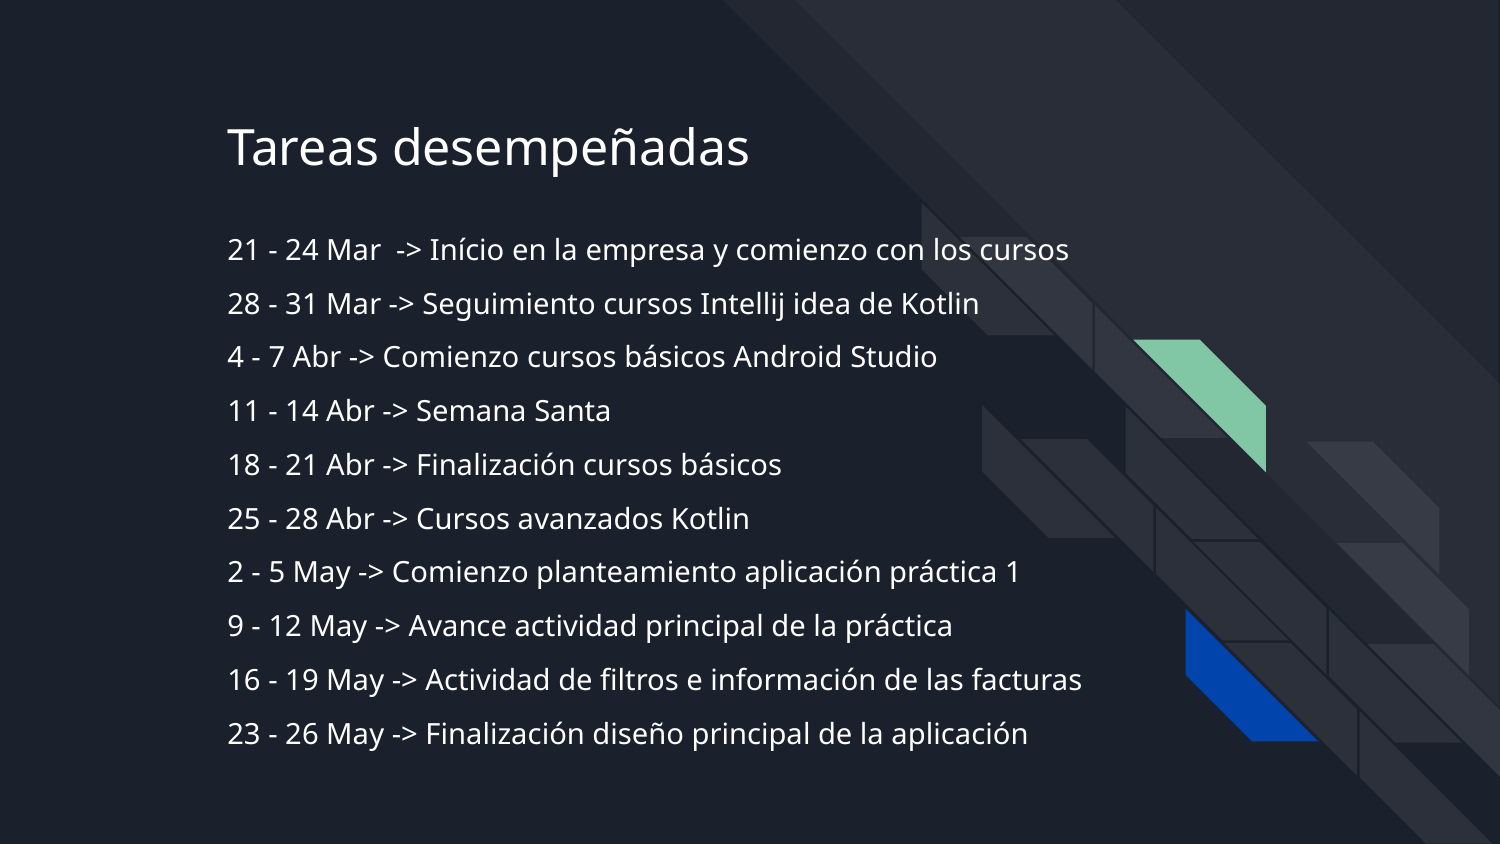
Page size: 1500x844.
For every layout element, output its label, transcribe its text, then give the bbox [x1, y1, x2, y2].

text_box Tareas desempeñadas [212, 100, 1367, 181]
text_box 21 - 24 Mar -> Início en la empresa y comienzo con los cursos 28 - 31 Mar -> Seguimiento cursos Intellij idea de Kotlin 4 - 7 Abr -> Comienzo cursos básicos Android Studio 11 - 14 Abr -> Semana Santa 18 - 21 Abr -> Finalización cursos básicos 25 - 28 Abr -> Cursos avanzados Kotlin 2 - 5 May -> Comienzo planteamiento aplicación práctica 1 9 - 12 May -> Avance actividad principal de la práctica 16 - 19 May -> Actividad de filtros e información de las facturas 23 - 26 May -> Finalización diseño principal de la aplicación [212, 216, 1230, 794]
